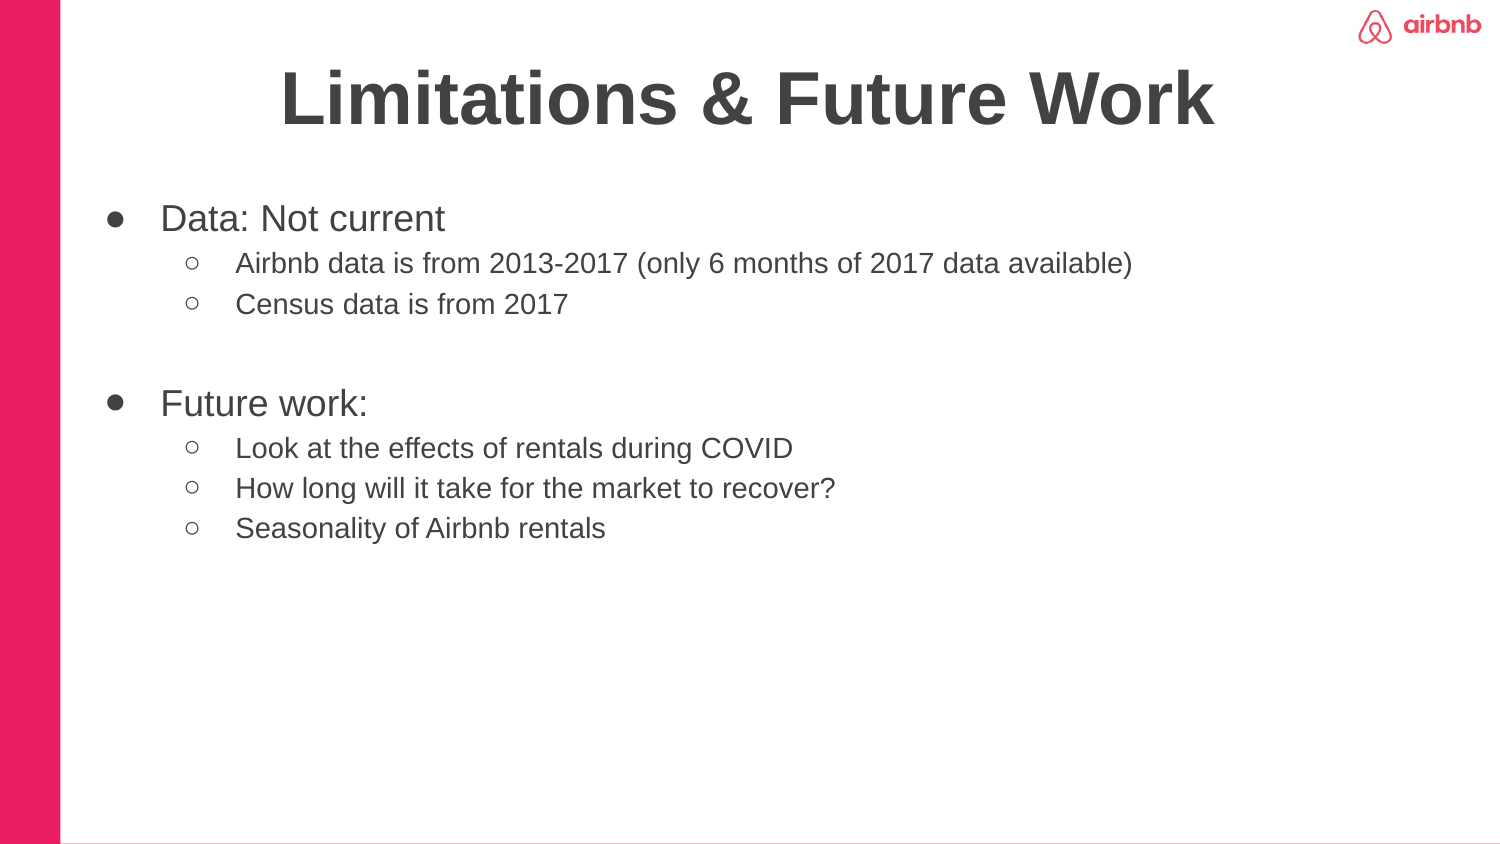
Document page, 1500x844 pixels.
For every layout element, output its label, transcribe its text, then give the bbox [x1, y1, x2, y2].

picture [1345, 0, 1500, 62]
list Data: Not current Airbnb data is from 2013-2017 (only 6 months of 2017 data available) Census data is from 2017 Future work: Look at the effects of rentals during COVID How long will it take for the market to recover? Seasonality of Airbnb rentals [70, 110, 1452, 725]
list Limitations & Future Work [265, 11, 1235, 110]
